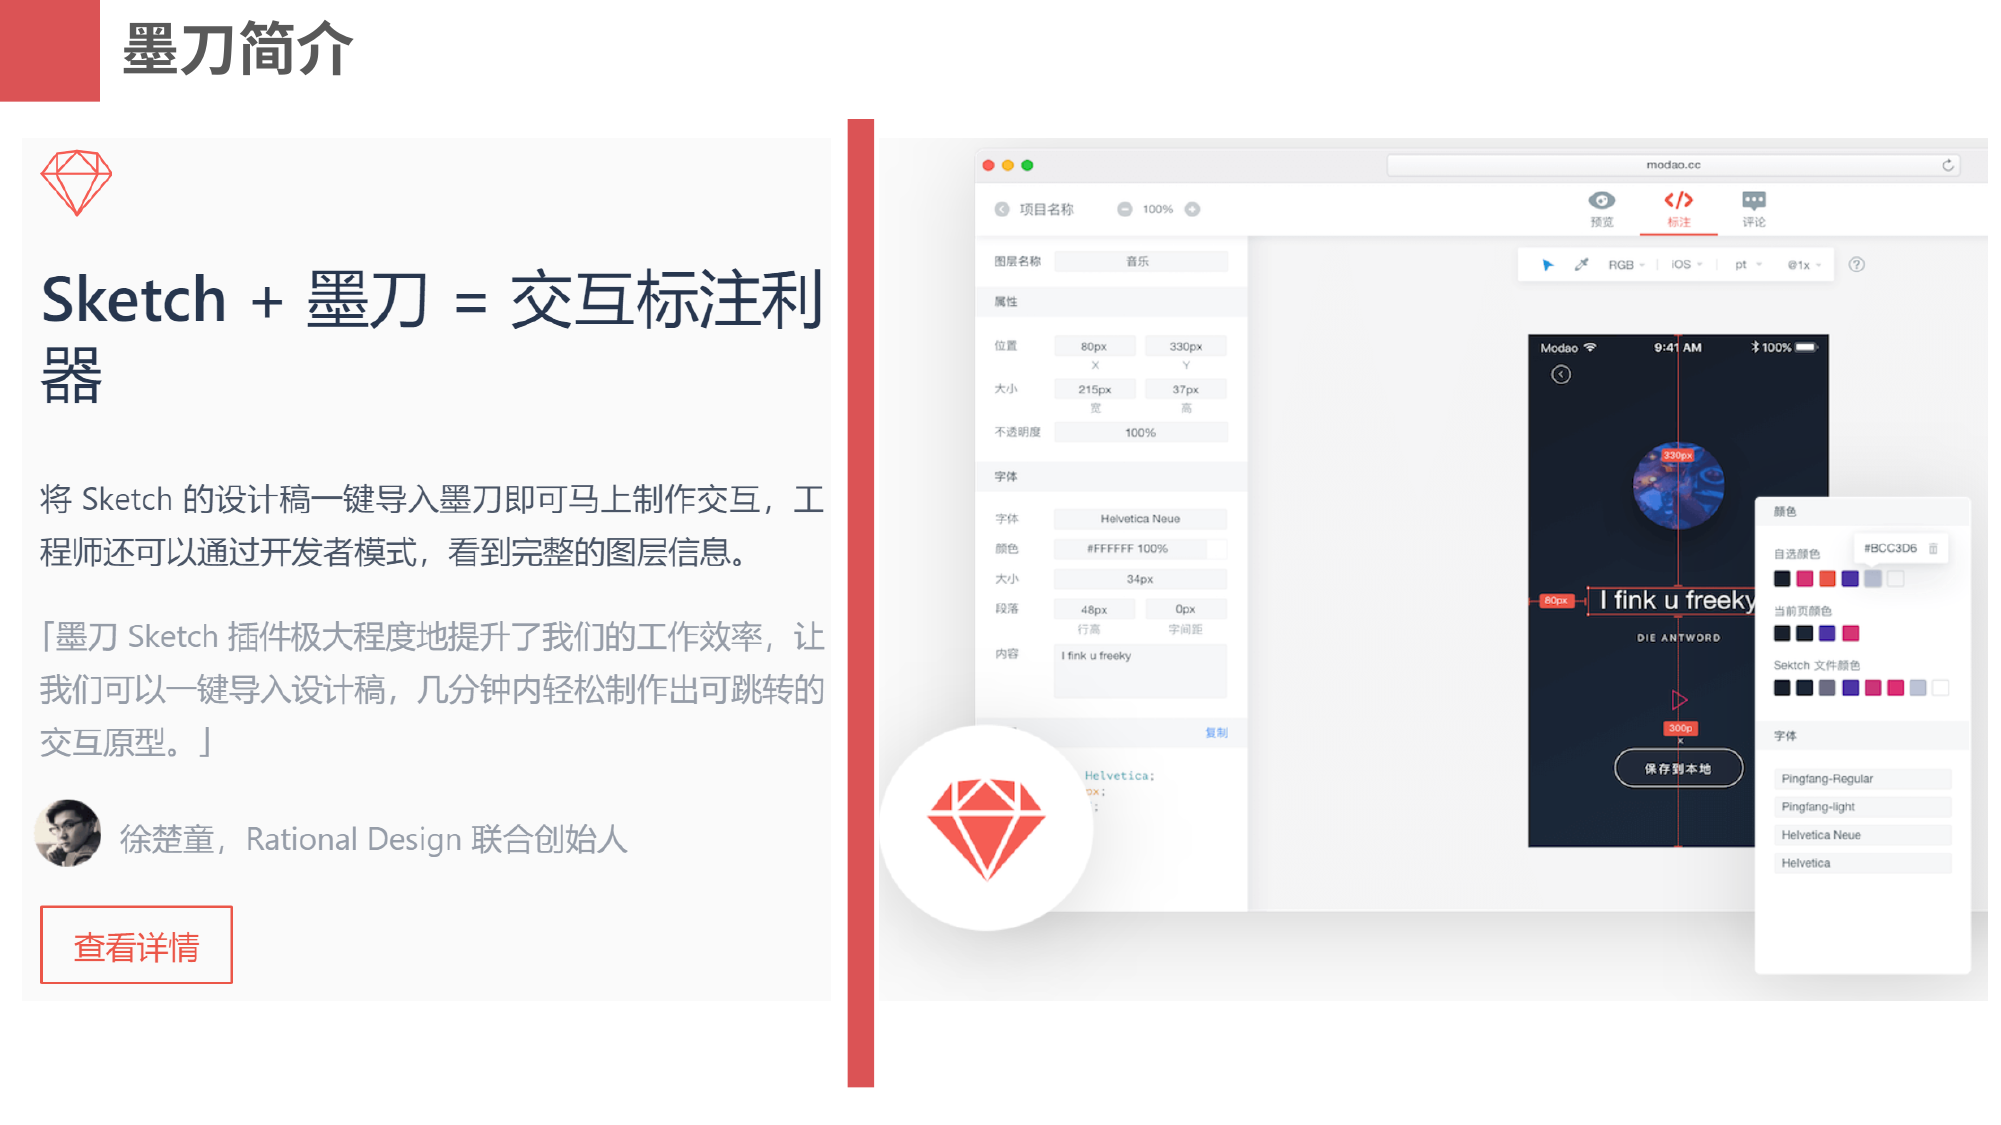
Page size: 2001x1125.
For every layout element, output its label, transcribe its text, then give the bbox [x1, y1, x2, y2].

text_box [846, 118, 875, 1088]
text_box 墨刀简介 [106, 5, 843, 90]
text_box [0, 0, 101, 103]
picture [22, 138, 831, 1001]
picture [879, 138, 1988, 1001]
